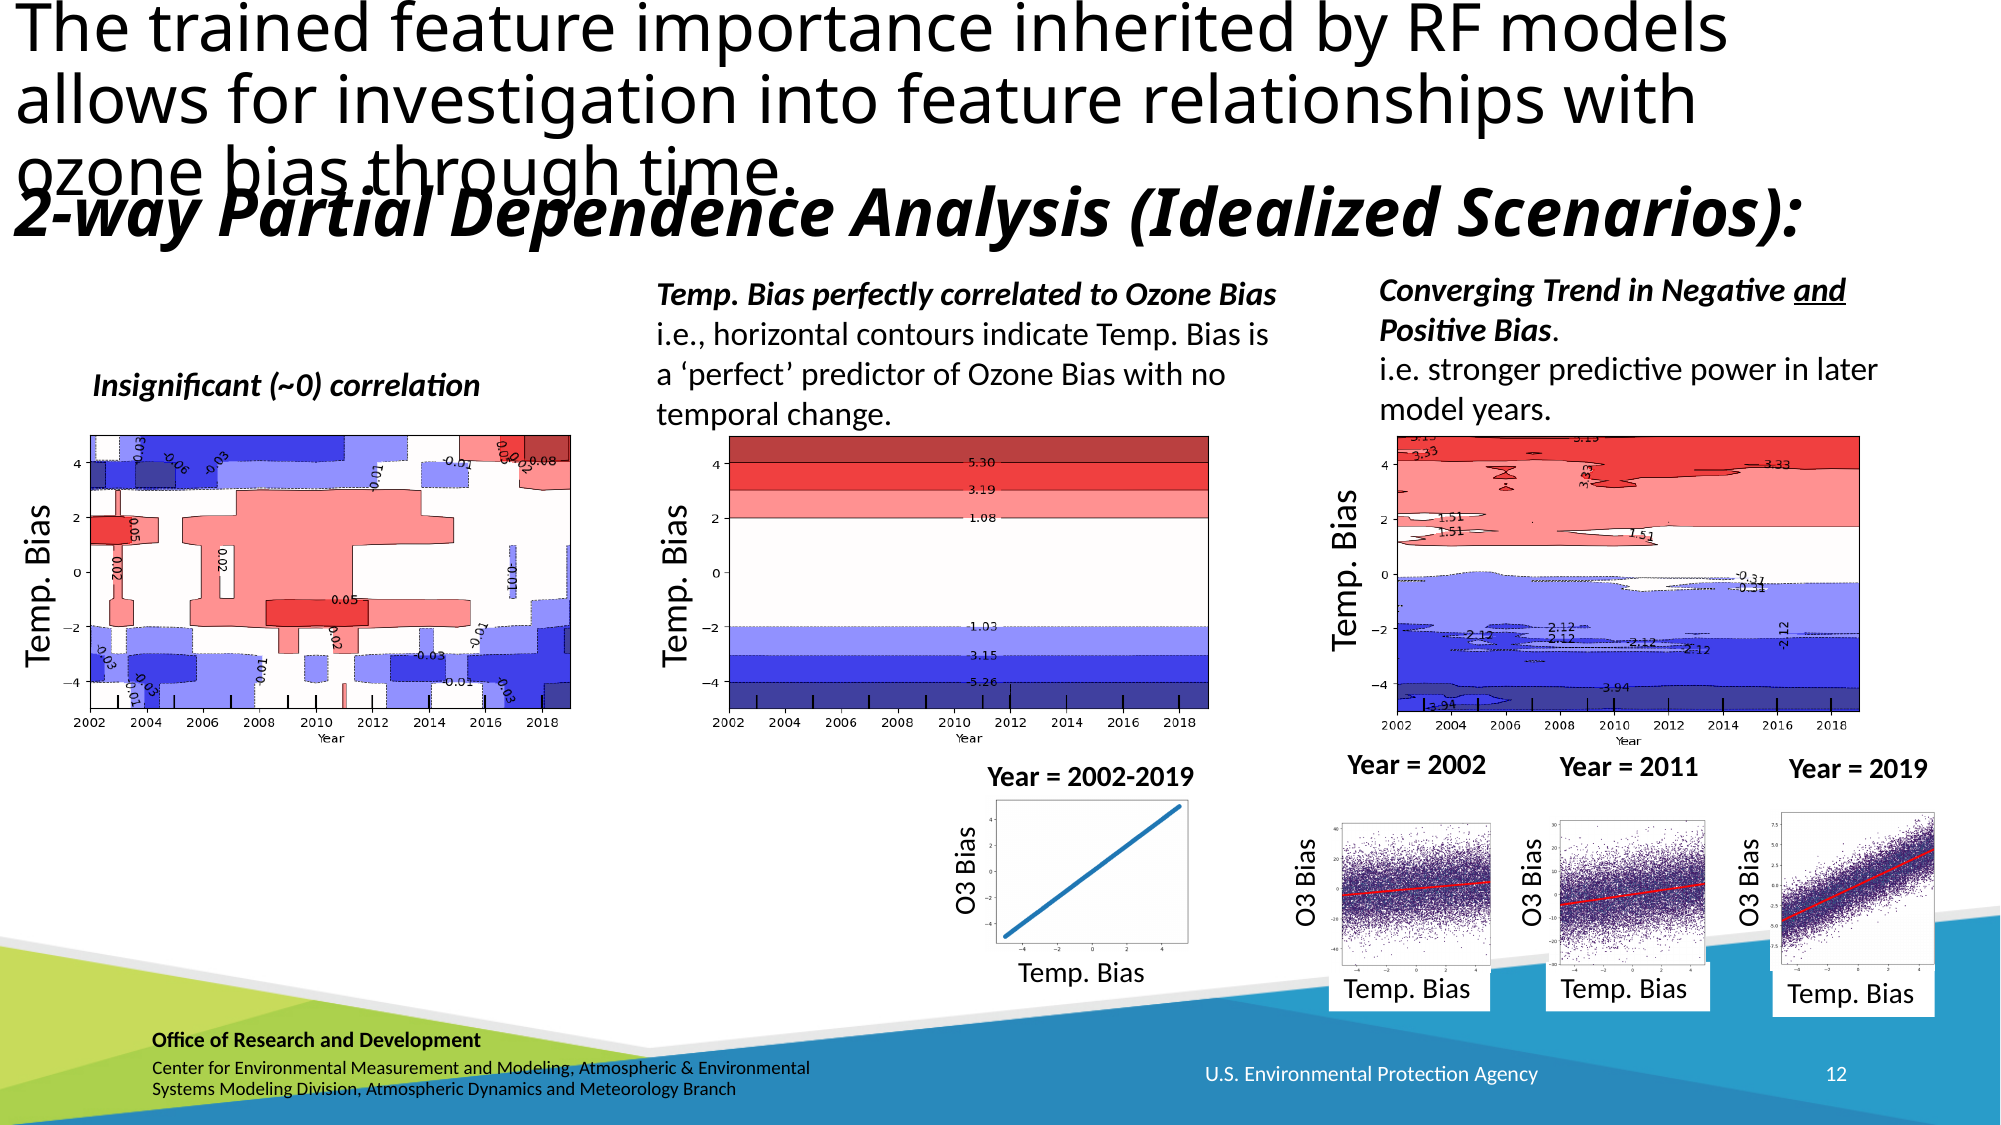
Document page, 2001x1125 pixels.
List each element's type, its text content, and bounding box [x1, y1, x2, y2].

list Center for Environmental Measurement and Modeling, Atmospheric & Environmental Systems Modeling Division, Atmospheric Dynamics and Meteorology Branch [137, 1051, 833, 1112]
slide_number 12 [1743, 1042, 1863, 1103]
text_box Year = 2002-2019 [969, 750, 1213, 800]
text_box Temp. Bias perfectly correlated to Ozone Bias i.e., horizontal contours indicate Temp. Bias is a ‘perfect’ predictor of Ozone Bias with no temporal change. [641, 264, 1305, 440]
text_box Insignificant (~0) correlation [77, 355, 559, 411]
text_box Temp. Bias [641, 463, 702, 684]
text_box 2-way Partial Dependence Analysis (Idealized Scenarios): [0, 171, 1921, 259]
title The trained feature importance inherited by RF models allows for investigation into feature relationships with ozone bias through time. [0, 17, 1921, 171]
text_box Converging Trend in Negative and Positive Bias. i.e. stronger predictive power in later model years. [1364, 260, 1944, 435]
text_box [1278, 737, 1962, 1018]
text_box Temp. Bias [4, 463, 60, 684]
text_box Temp. Bias [1311, 448, 1371, 668]
text_box Temp. Bias [1003, 952, 1179, 996]
text_box O3 Bias [938, 795, 985, 931]
picture [0, 0, 2001, 1125]
footer U.S. Environmental Protection Agency [999, 1042, 1743, 1103]
